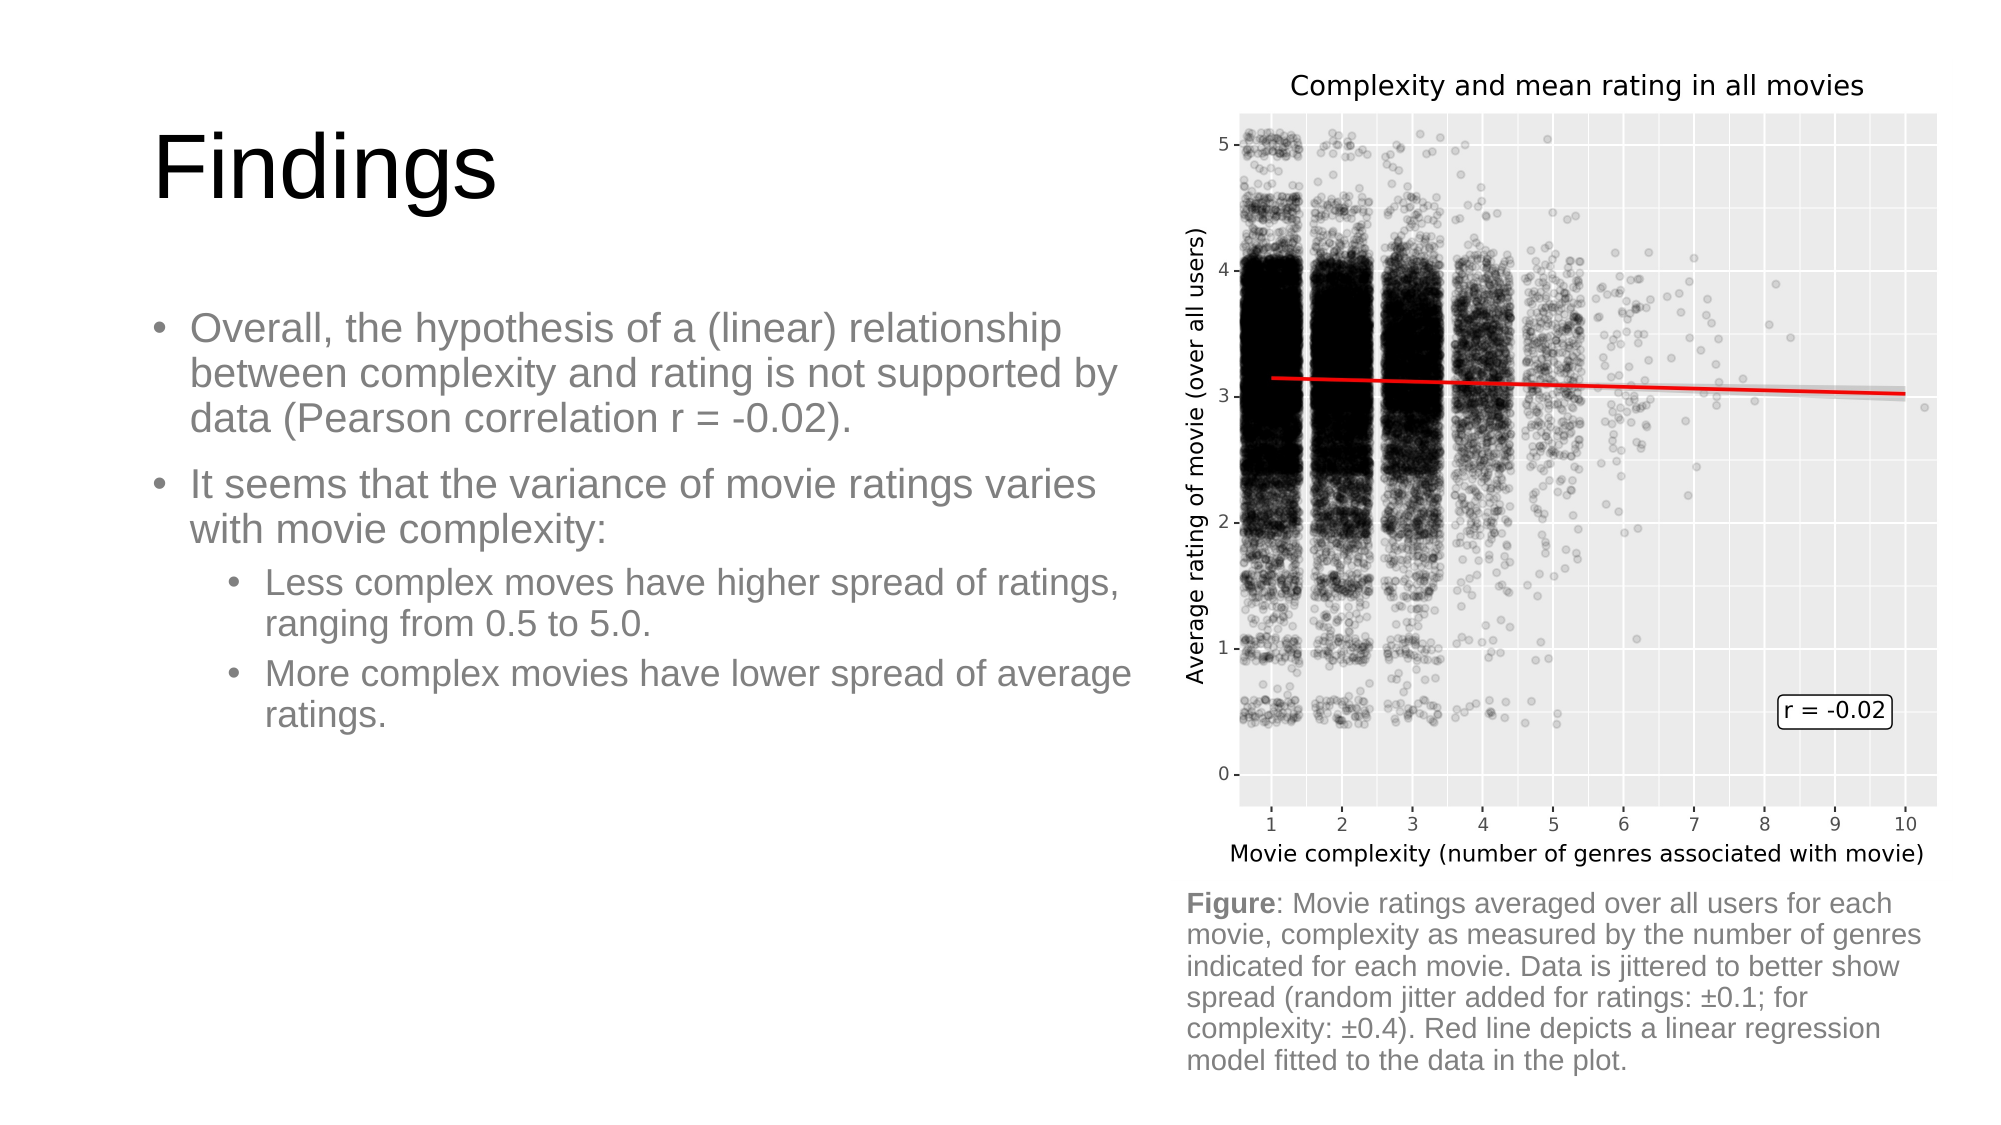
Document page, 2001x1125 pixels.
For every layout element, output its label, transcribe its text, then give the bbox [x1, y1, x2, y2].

list Overall, the hypothesis of a (linear) relationship between complexity and rating is not supported by data (Pearson correlation r = -0.02). It seems that the variance of movie ratings varies with movie complexity: Less complex moves have higher spread of ratings, ranging from 0.5 to 5.0. More complex movies have lower spread of average ratings. [137, 299, 1171, 1014]
text_box Figure: Movie ratings averaged over all users for each movie, complexity as measured by the number of genres indicated for each movie. Data is jittered to better show spread (random jitter added for ratings: ±0.1; for complexity: ±0.4). Red line depicts a linear regression model fitted to the data in the plot. [1171, 881, 1953, 1107]
title Findings [137, 59, 1171, 278]
picture [1171, 59, 1953, 881]
